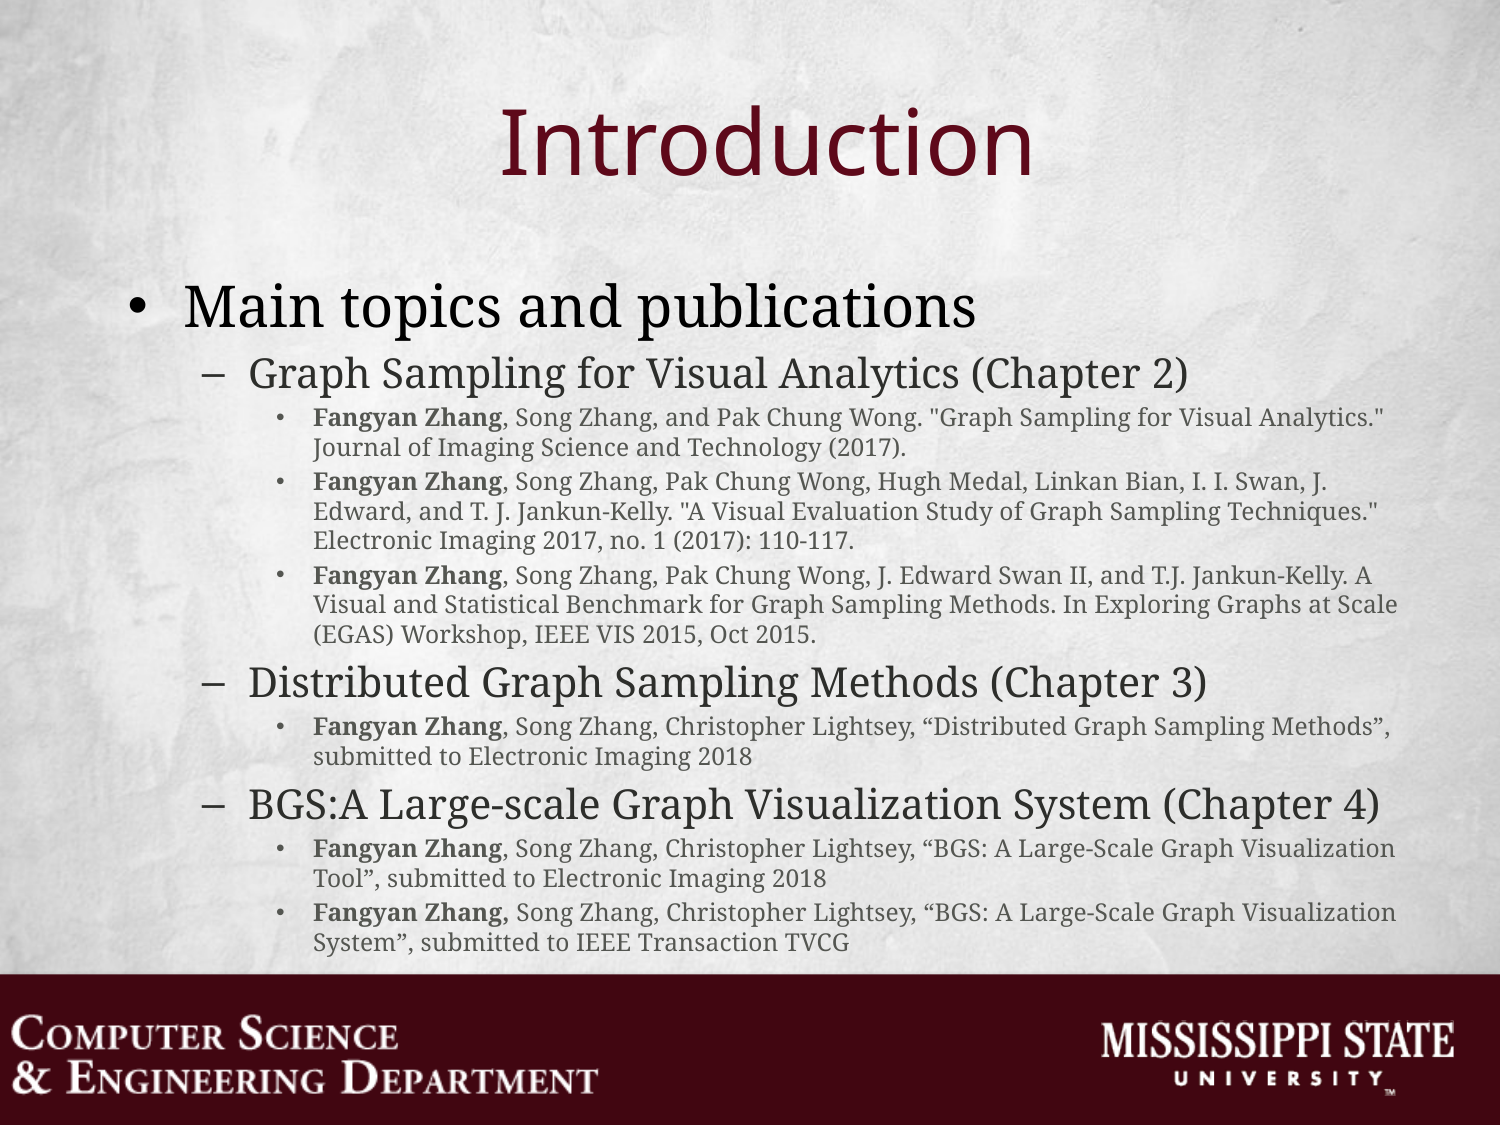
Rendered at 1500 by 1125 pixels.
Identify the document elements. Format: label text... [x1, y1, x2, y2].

picture [7, 1010, 1493, 1105]
list Main topics and publications Graph Sampling for Visual Analytics (Chapter 2) Fangyan Zhang, Song Zhang, and Pak Chung Wong. "Graph Sampling for Visual Analytics." Journal of Imaging Science and Technology (2017). Fangyan Zhang, Song Zhang, Pak Chung Wong, Hugh Medal, Linkan Bian, I. I. Swan, J. Edward, and T. J. Jankun-Kelly. "A Visual Evaluation Study of Graph Sampling Techniques." Electronic Imaging 2017, no. 1 (2017): 110-117. Fangyan Zhang, Song Zhang, Pak Chung Wong, J. Edward Swan II, and T.J. Jankun-Kelly. A Visual and Statistical Benchmark for Graph Sampling Methods. In Exploring Graphs at Scale (EGAS) Workshop, IEEE VIS 2015, Oct 2015. Distributed Graph Sampling Methods (Chapter 3) Fangyan Zhang, Song Zhang, Christopher Lightsey, “Distributed Graph Sampling Methods”, submitted to Electronic Imaging 2018 BGS:A Large-scale Graph Visualization System (Chapter 4) Fangyan Zhang, Song Zhang, Christopher Lightsey, “BGS: A Large-Scale Graph Visualization Tool”, submitted to Electronic Imaging 2018 Fangyan Zhang, Song Zhang, Christopher Lightsey, “BGS: A Large-Scale Graph Visualization System”, submitted to IEEE Transaction TVCG [112, 262, 1425, 970]
title Introduction [112, 45, 1425, 233]
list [0, 0, 1500, 974]
